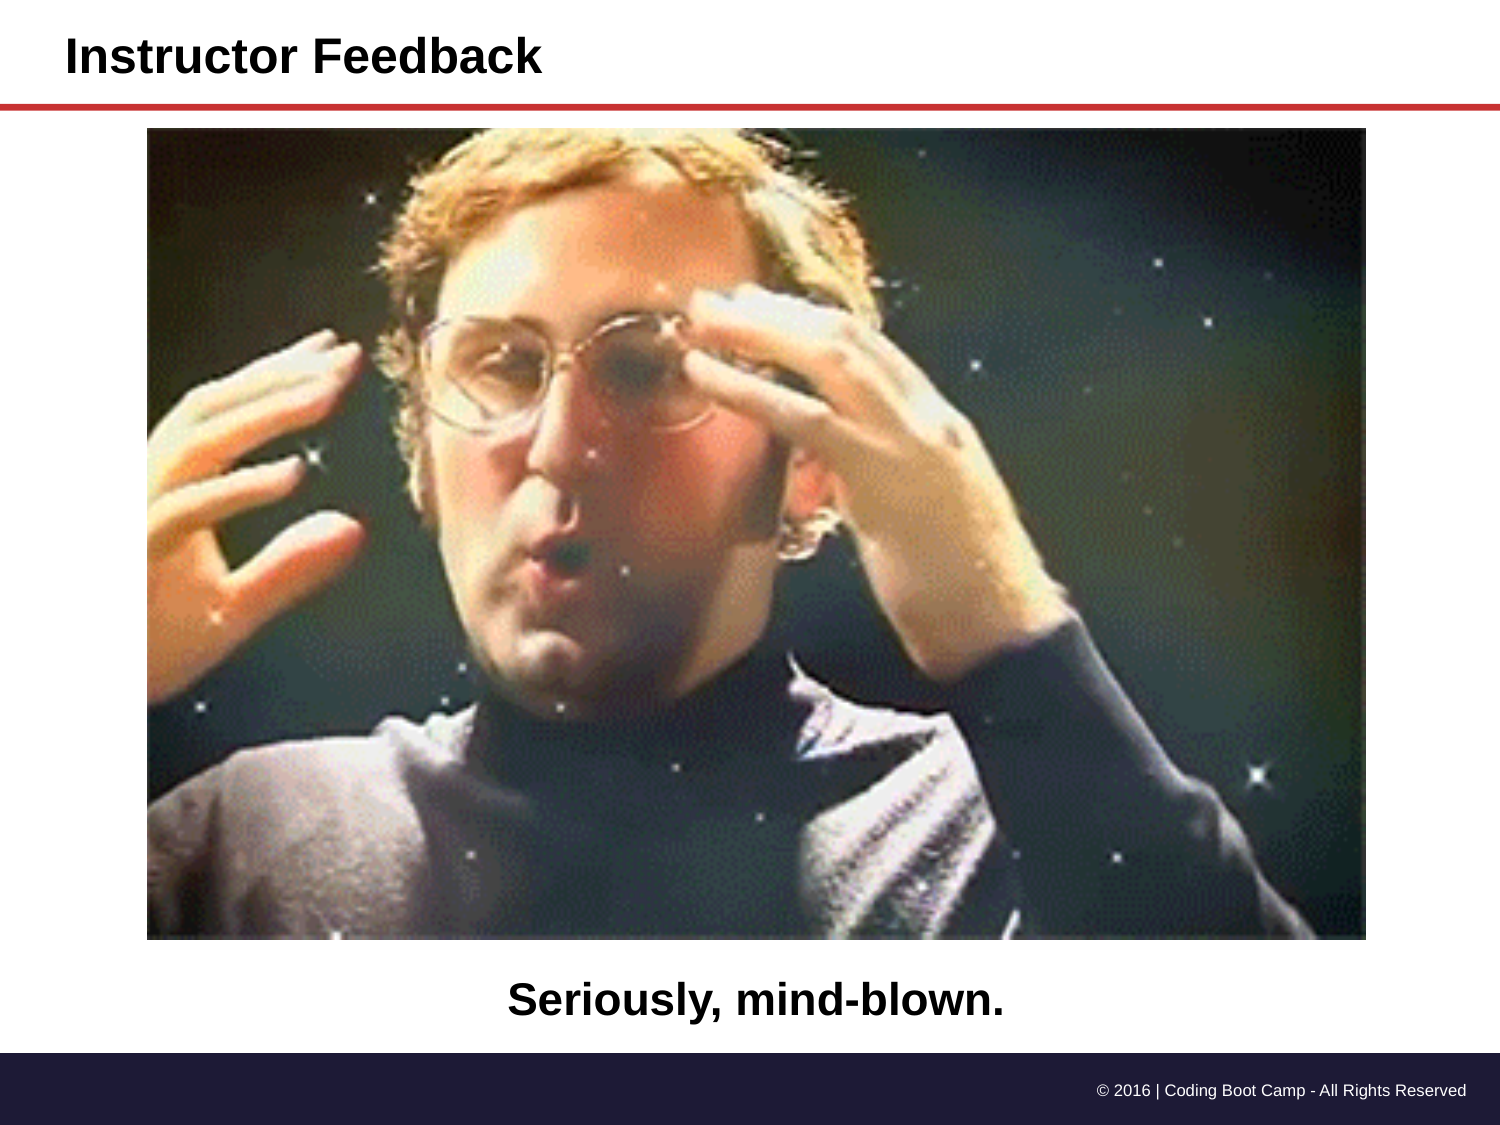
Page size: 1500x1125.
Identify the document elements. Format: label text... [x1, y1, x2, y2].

text_box Instructor Feedback [50, 0, 948, 108]
picture [146, 128, 1366, 940]
text_box Seriously, mind-blown. [50, 954, 1463, 1032]
